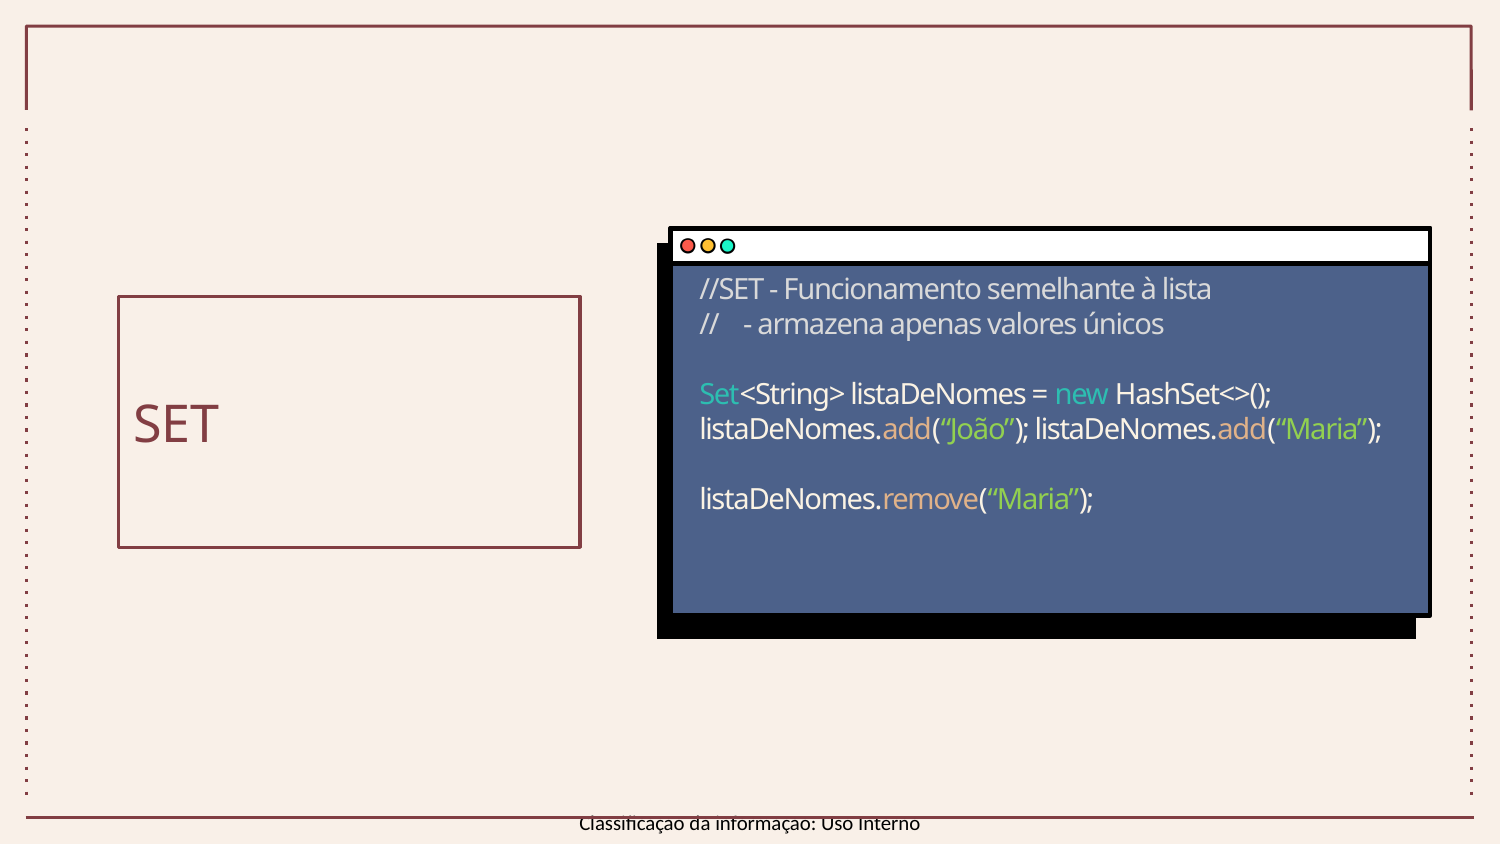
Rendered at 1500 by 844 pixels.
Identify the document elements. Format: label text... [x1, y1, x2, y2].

title SET [117, 295, 582, 549]
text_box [656, 204, 1431, 639]
